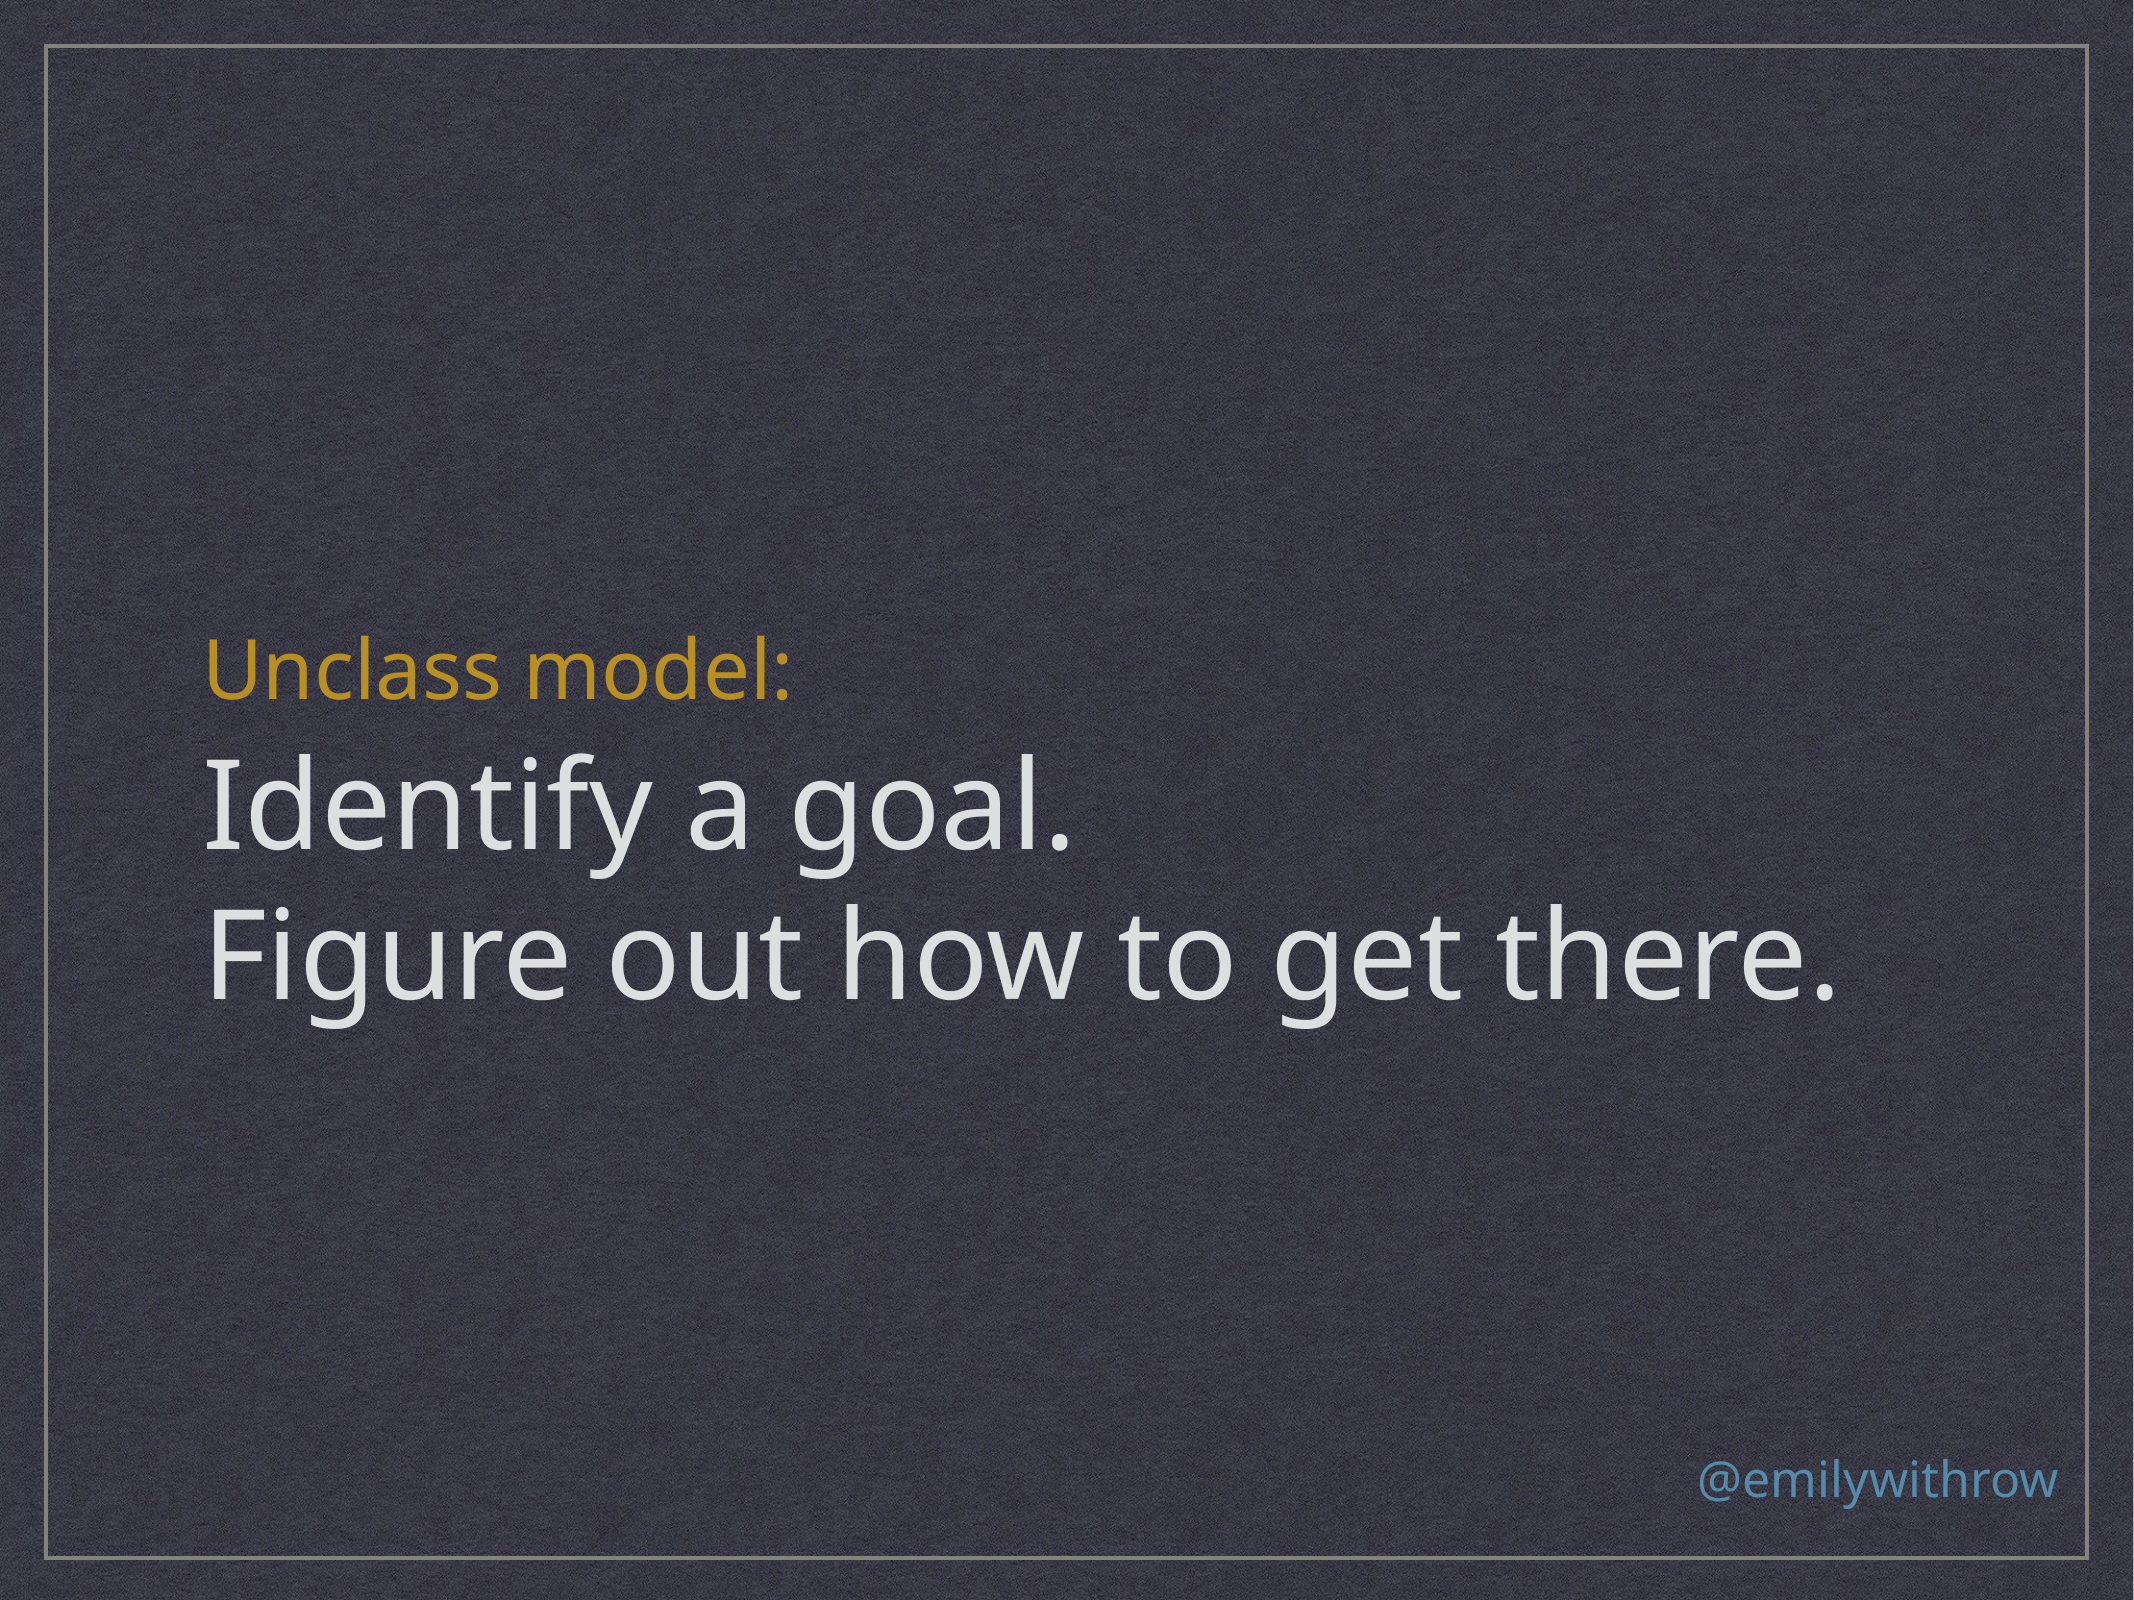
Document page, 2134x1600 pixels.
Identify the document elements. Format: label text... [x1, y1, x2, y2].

title Unclass model: Identify a goal. Figure out how to get there. [201, 138, 1932, 1462]
picture [0, 0, 2134, 1600]
